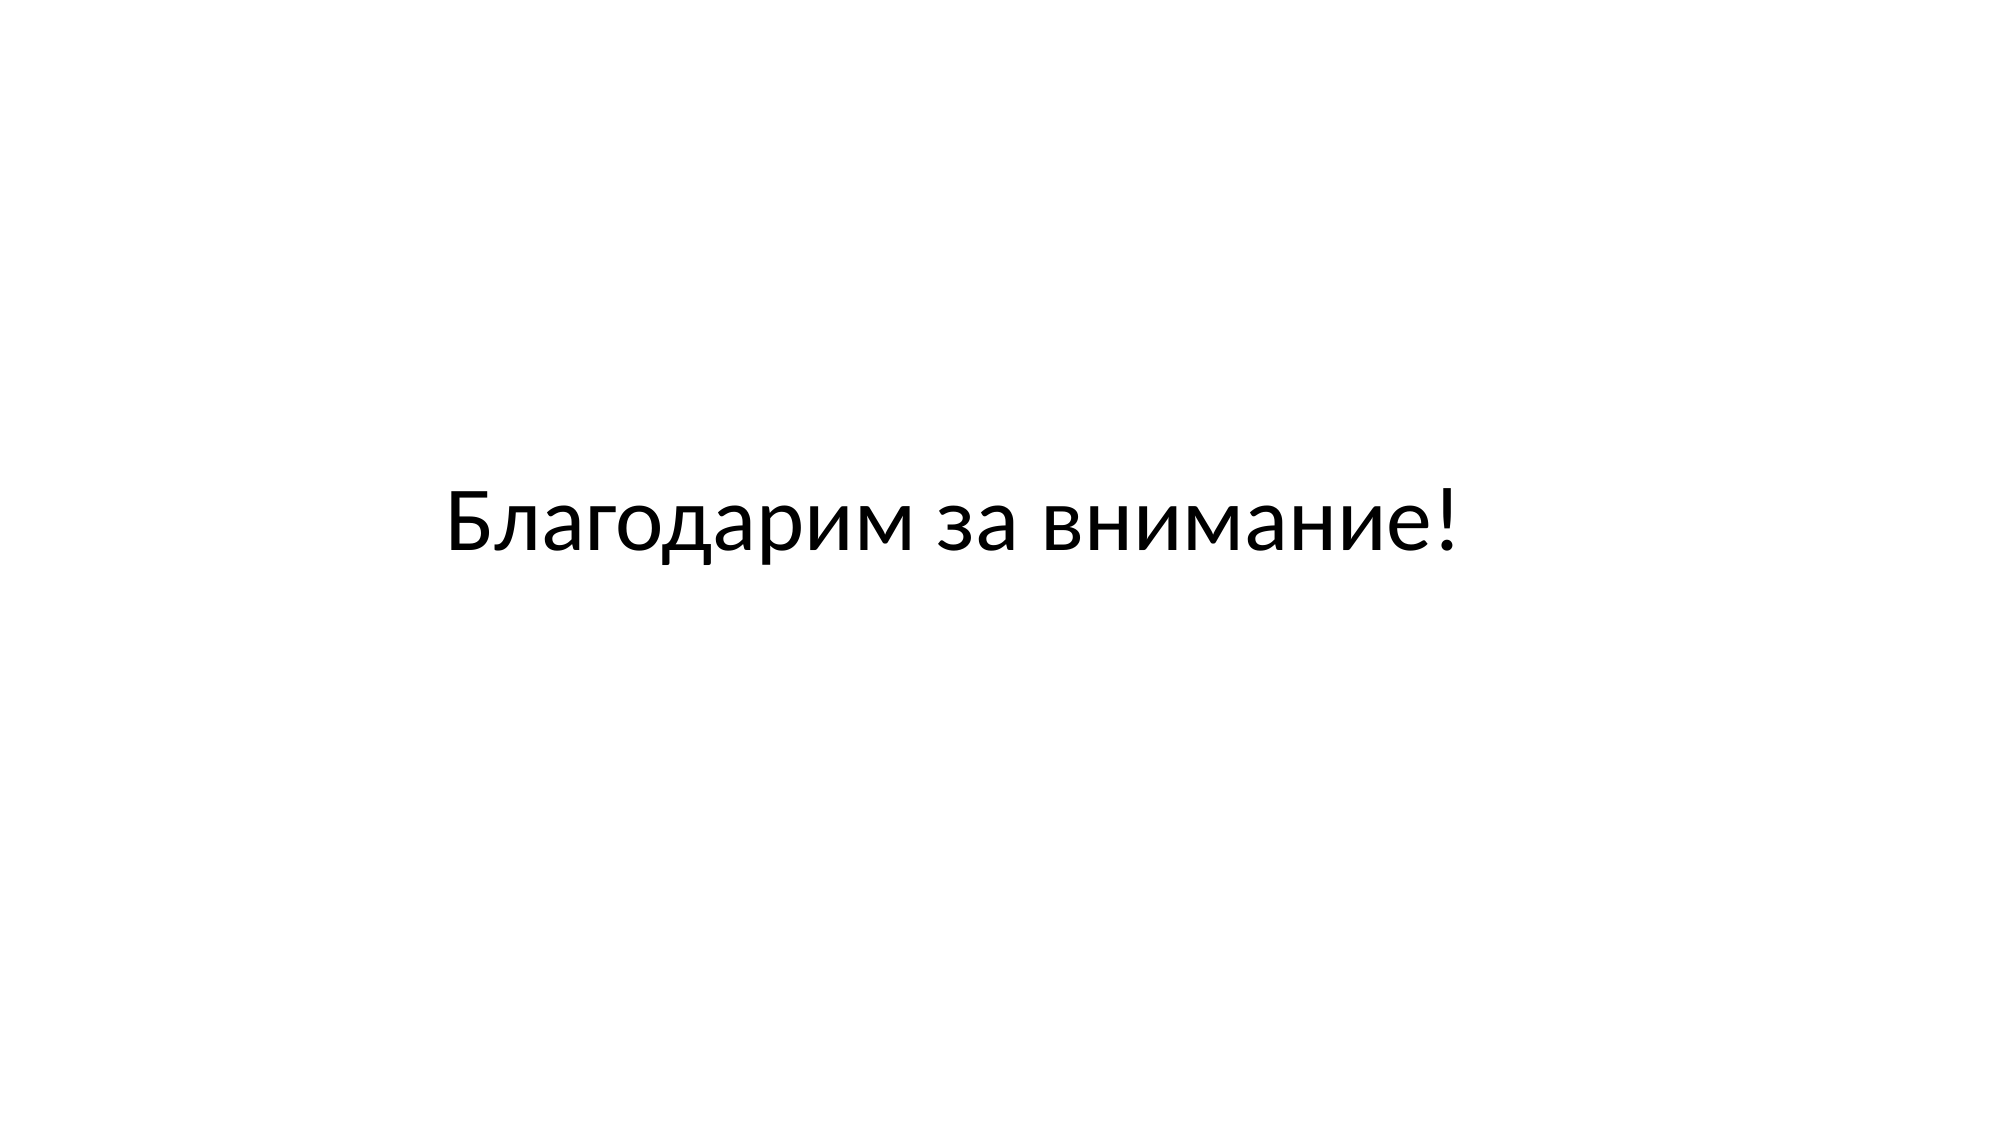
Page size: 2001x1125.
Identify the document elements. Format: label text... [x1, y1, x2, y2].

title Благодарим за внимание! [430, 412, 2000, 630]
